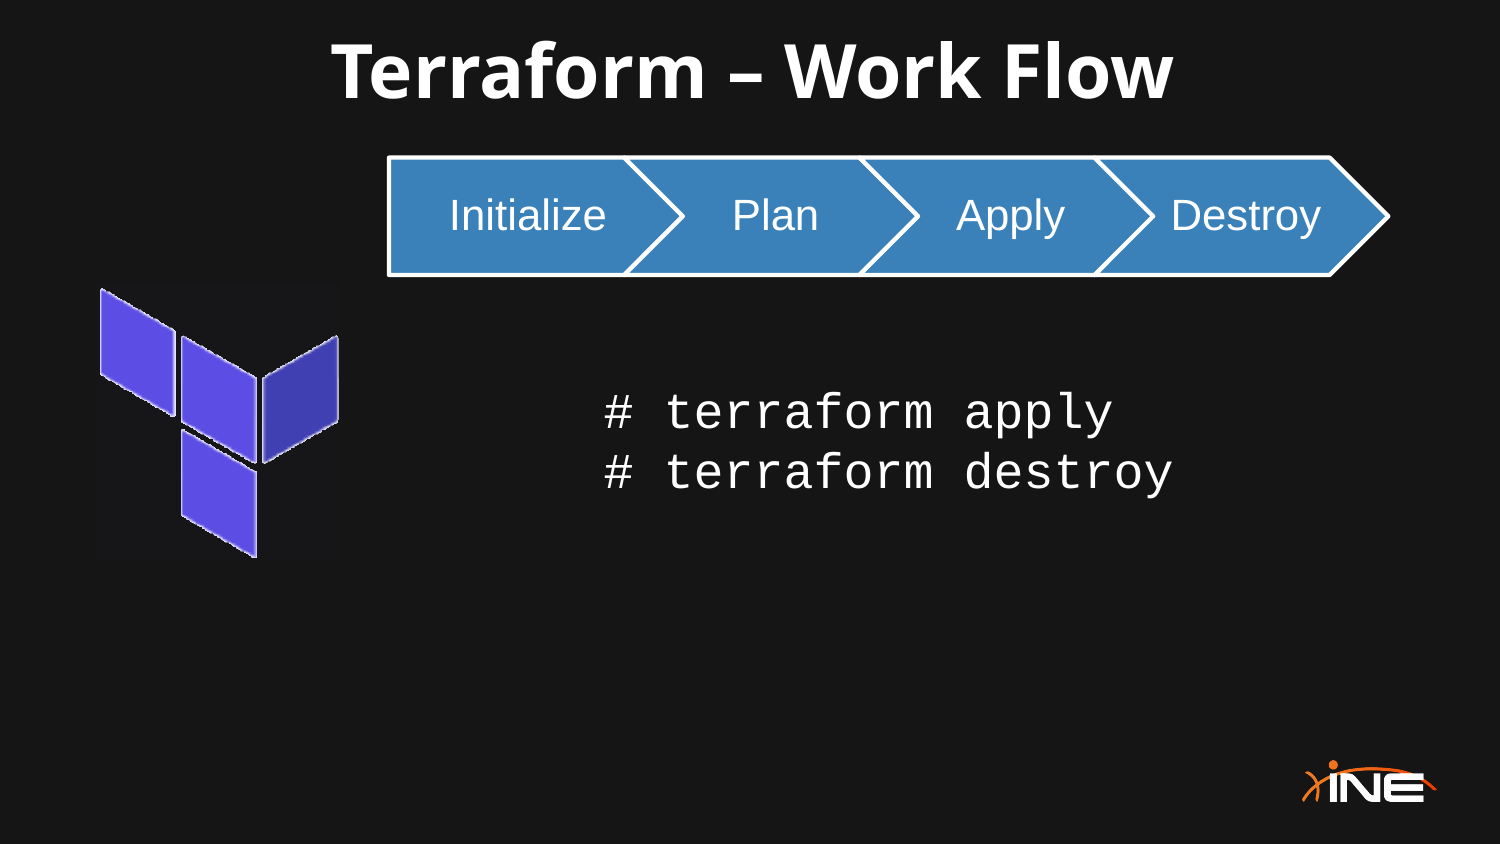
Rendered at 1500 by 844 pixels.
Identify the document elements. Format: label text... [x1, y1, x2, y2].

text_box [388, 88, 1389, 345]
text_box # terraform apply # terraform destroy [588, 370, 1189, 506]
picture [97, 283, 341, 561]
title Terraform – Work Flow [3, 0, 1500, 140]
picture [1302, 760, 1437, 802]
